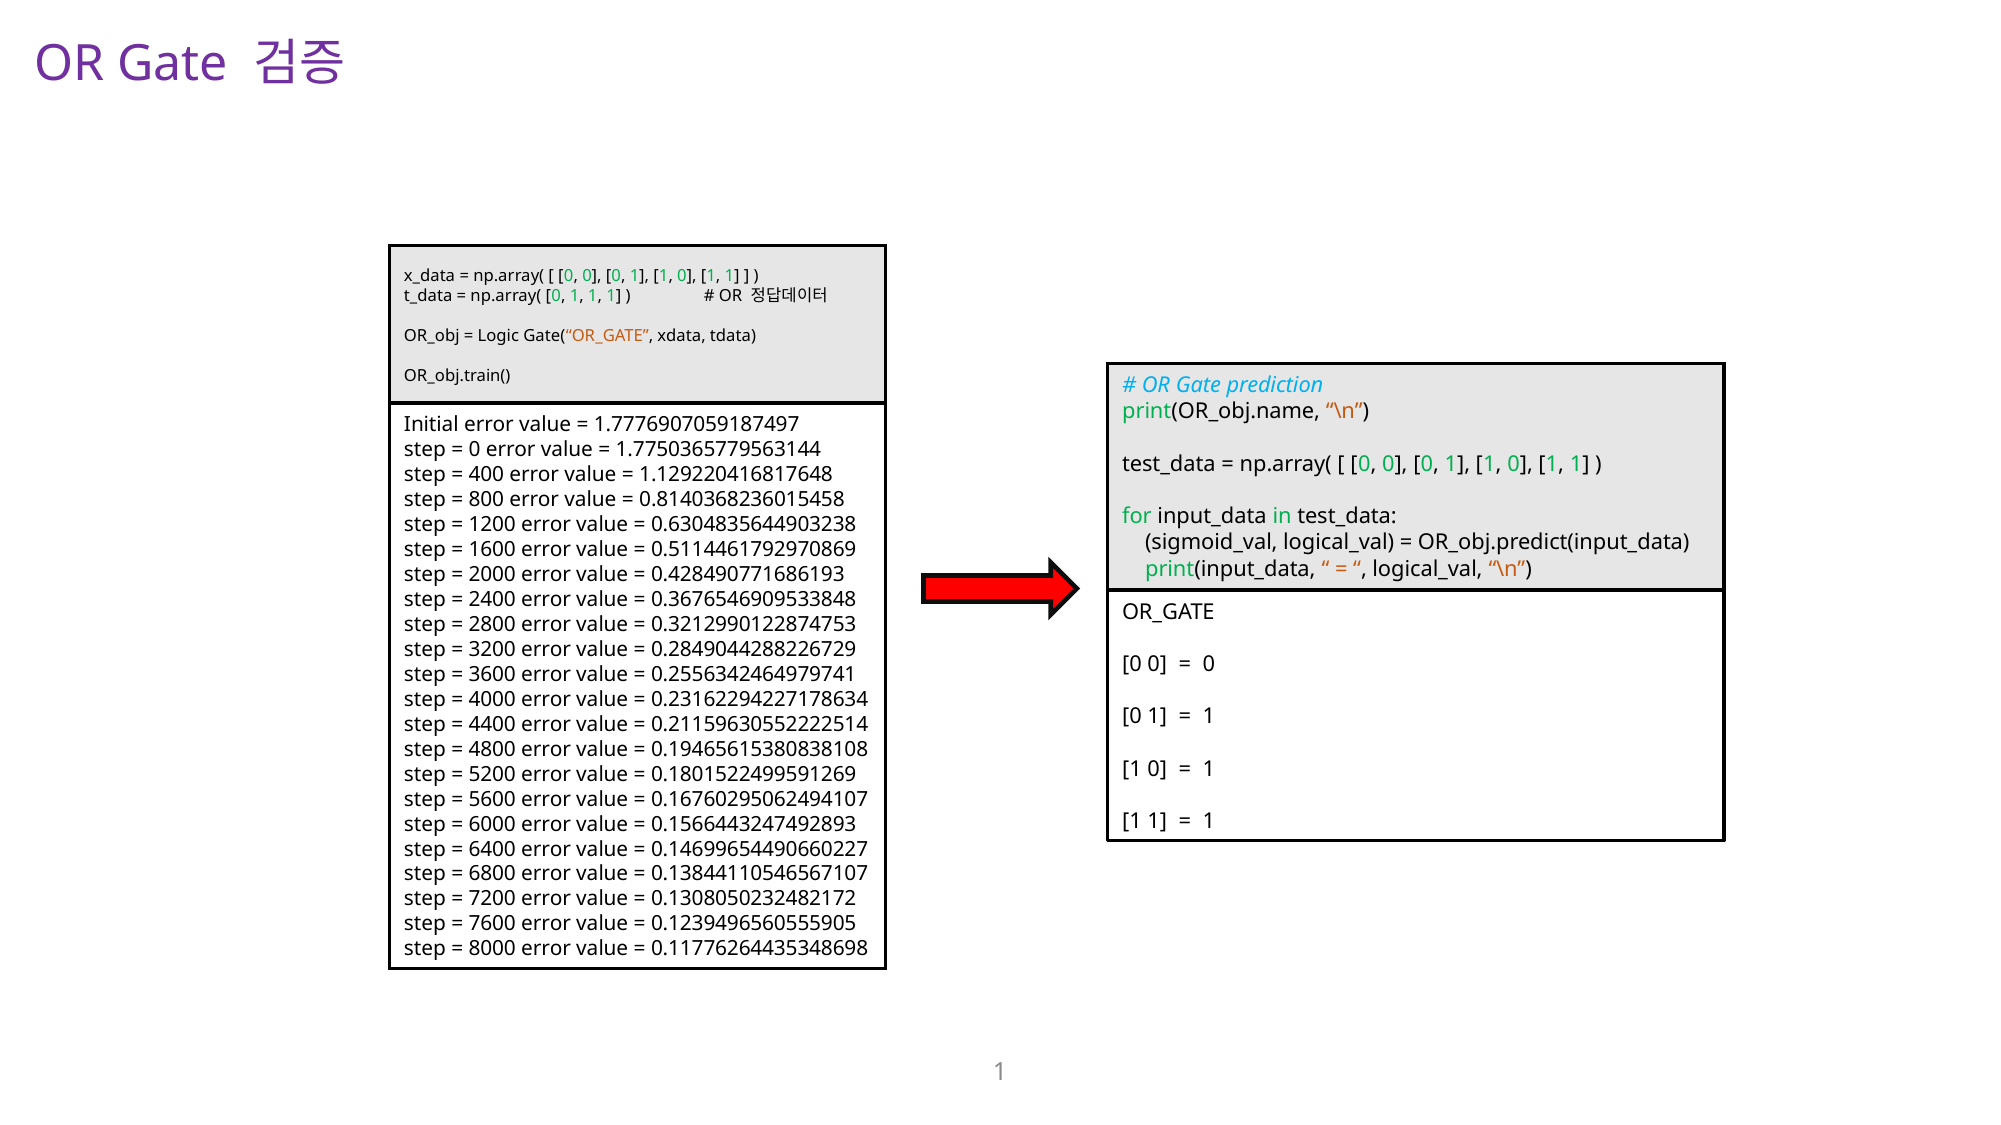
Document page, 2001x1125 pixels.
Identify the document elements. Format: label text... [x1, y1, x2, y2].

text_box x_data = np.array( [ [0, 0], [0, 1], [1, 0], [1, 1] ] ) t_data = np.array( [0, 1, 1, 1] ) # OR 정답데이터 OR_obj = Logic Gate(“OR_GATE”, xdata, tdata) OR_obj.train() [388, 245, 886, 404]
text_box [1107, 363, 1725, 844]
text_box OR Gate 검증 [19, 23, 1535, 98]
footer 1 [662, 1042, 1338, 1103]
text_box [922, 560, 1079, 617]
text_box Initial error value = 1.7776907059187497 step = 0 error value = 1.7750365779563144 step = 400 error value = 1.129220416817648 step = 800 error value = 0.8140368236015458 step = 1200 error value = 0.6304835644903238 step = 1600 error value = 0.5114461792970869 step = 2000 error value = 0.428490771686193 step = 2400 error value = 0.3676546909533848 step = 2800 error value = 0.3212990122874753 step = 3200 error value = 0.2849044288226729 step = 3600 error value = 0.2556342464979741 step = 4000 error value = 0.23162294227178634 step = 4400 error value = 0.21159630552222514 step = 4800 error value = 0.19465615380838108 step = 5200 error value = 0.1801522499591269 step = 5600 error value = 0.16760295062494107 step = 6000 error value = 0.1566443247492893 step = 6400 error value = 0.14699654490660227 step = 6800 error value = 0.13844110546567107 step = 7200 error value = 0.1308050232482172 step = 7600 error value = 0.1239496560555905 step = 8000 error value = 0.11776264435348698 [388, 404, 886, 970]
